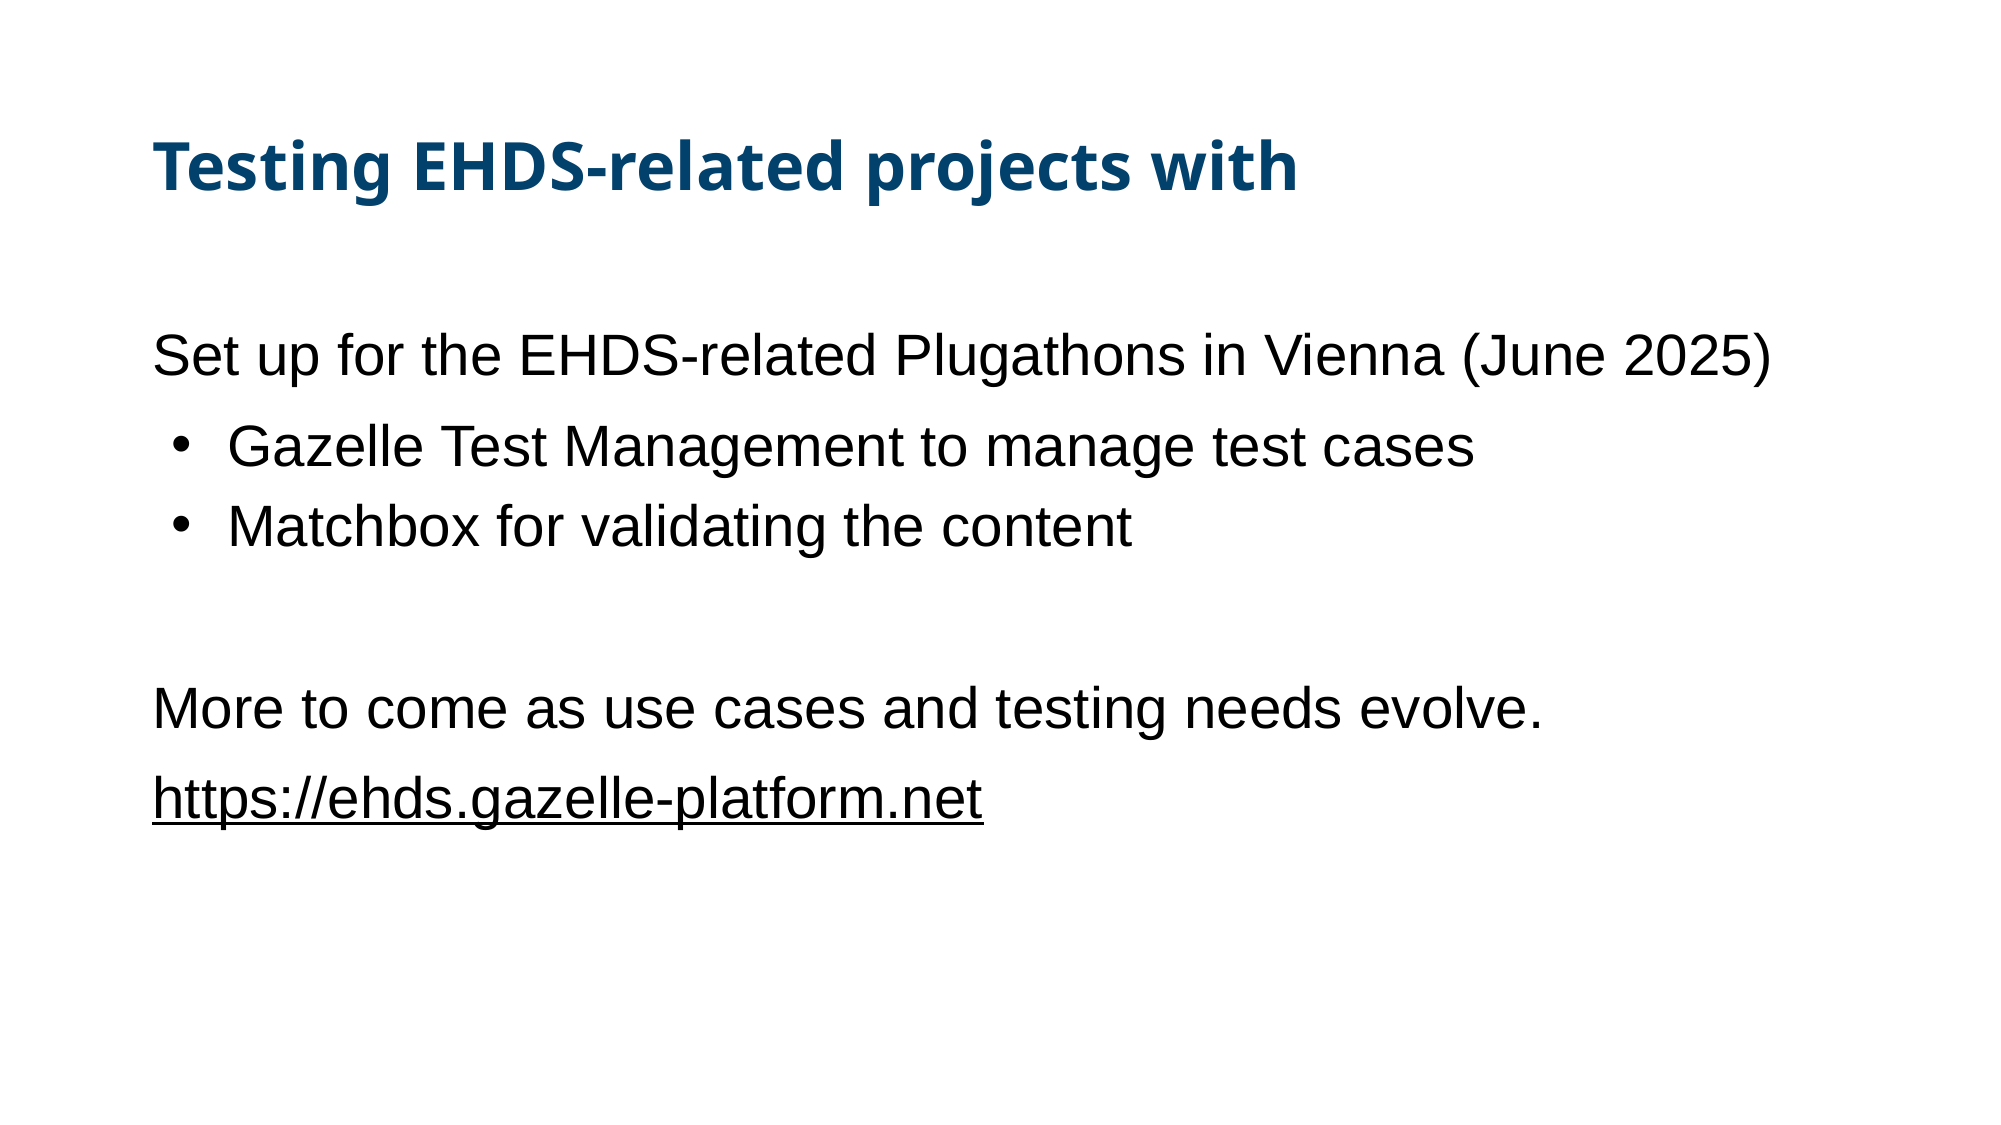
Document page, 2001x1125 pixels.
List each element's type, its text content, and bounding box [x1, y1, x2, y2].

list Set up for the EHDS-related Plugathons in Vienna (June 2025) Gazelle Test Management to manage test cases Matchbox for validating the content More to come as use cases and testing needs evolve. https://ehds.gazelle-platform.net [137, 299, 1863, 1014]
title Testing EHDS-related projects with [137, 59, 1863, 278]
